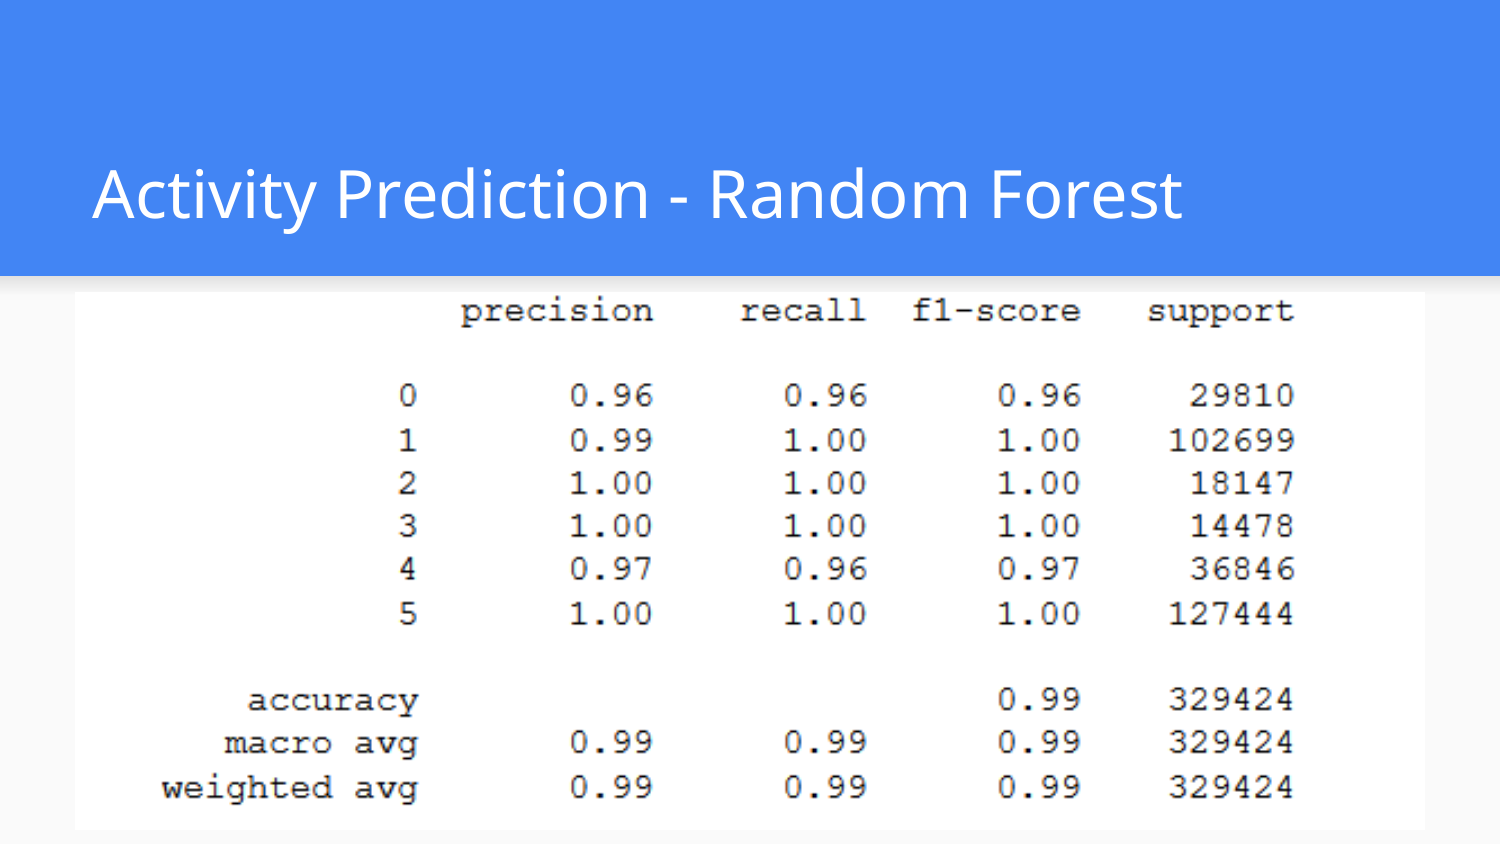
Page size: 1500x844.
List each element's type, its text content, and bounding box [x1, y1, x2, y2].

picture [75, 291, 1425, 830]
title Activity Prediction - Random Forest [77, 121, 1427, 248]
